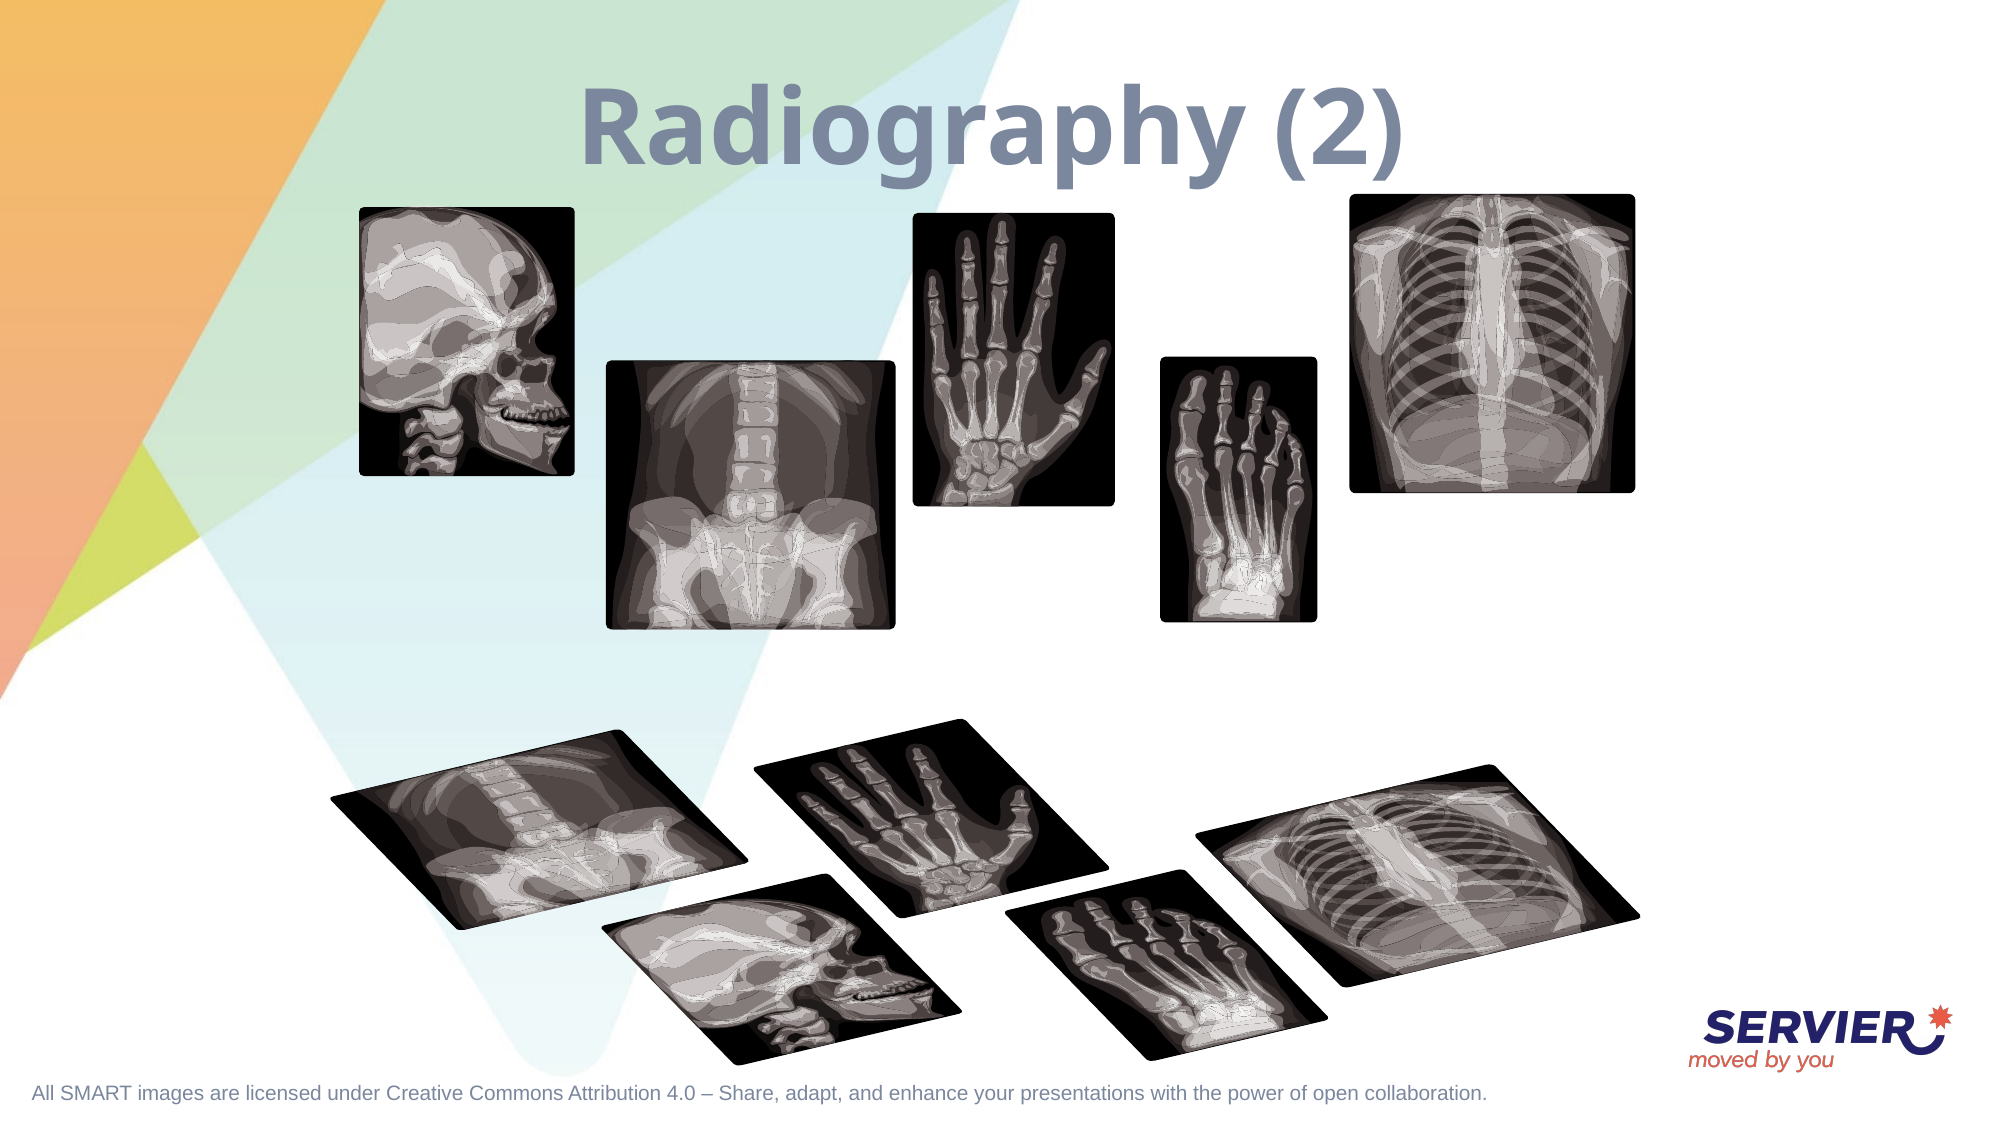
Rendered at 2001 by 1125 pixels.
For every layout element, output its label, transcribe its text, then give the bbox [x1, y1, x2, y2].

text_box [1003, 868, 1330, 1062]
title Radiography (2) [55, 12, 1927, 232]
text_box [1159, 356, 1318, 623]
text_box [600, 872, 964, 1067]
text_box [752, 718, 1111, 919]
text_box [328, 728, 747, 931]
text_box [1193, 763, 1642, 989]
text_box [605, 360, 896, 631]
picture [0, 0, 2001, 1125]
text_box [1349, 193, 1636, 494]
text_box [358, 205, 575, 477]
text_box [912, 212, 1115, 507]
